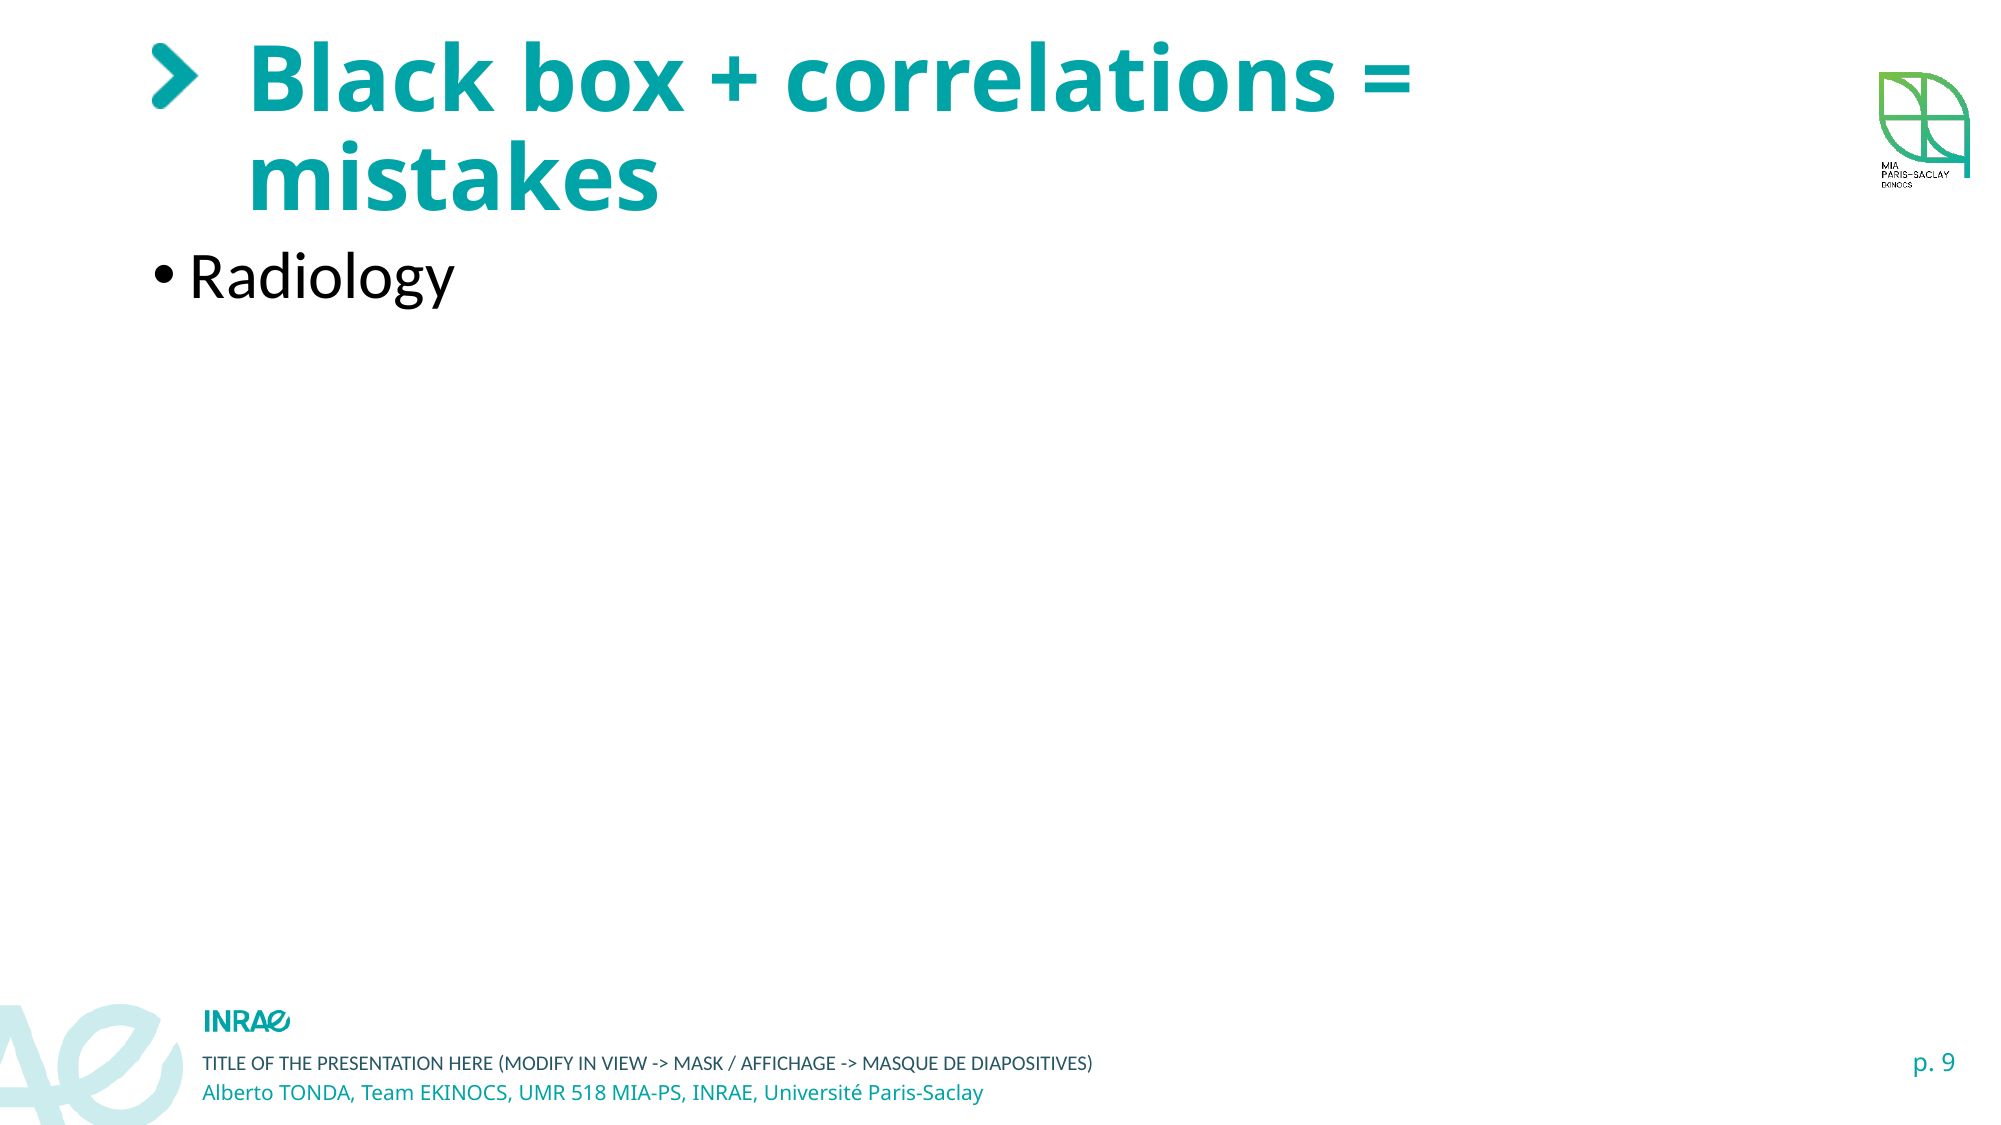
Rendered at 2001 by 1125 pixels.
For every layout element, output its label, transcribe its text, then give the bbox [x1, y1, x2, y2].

picture [0, 996, 329, 1125]
picture [152, 43, 200, 109]
picture [1862, 54, 1986, 205]
list Radiology [137, 233, 1863, 1001]
title Black box + correlations = mistakes [137, 59, 1863, 203]
